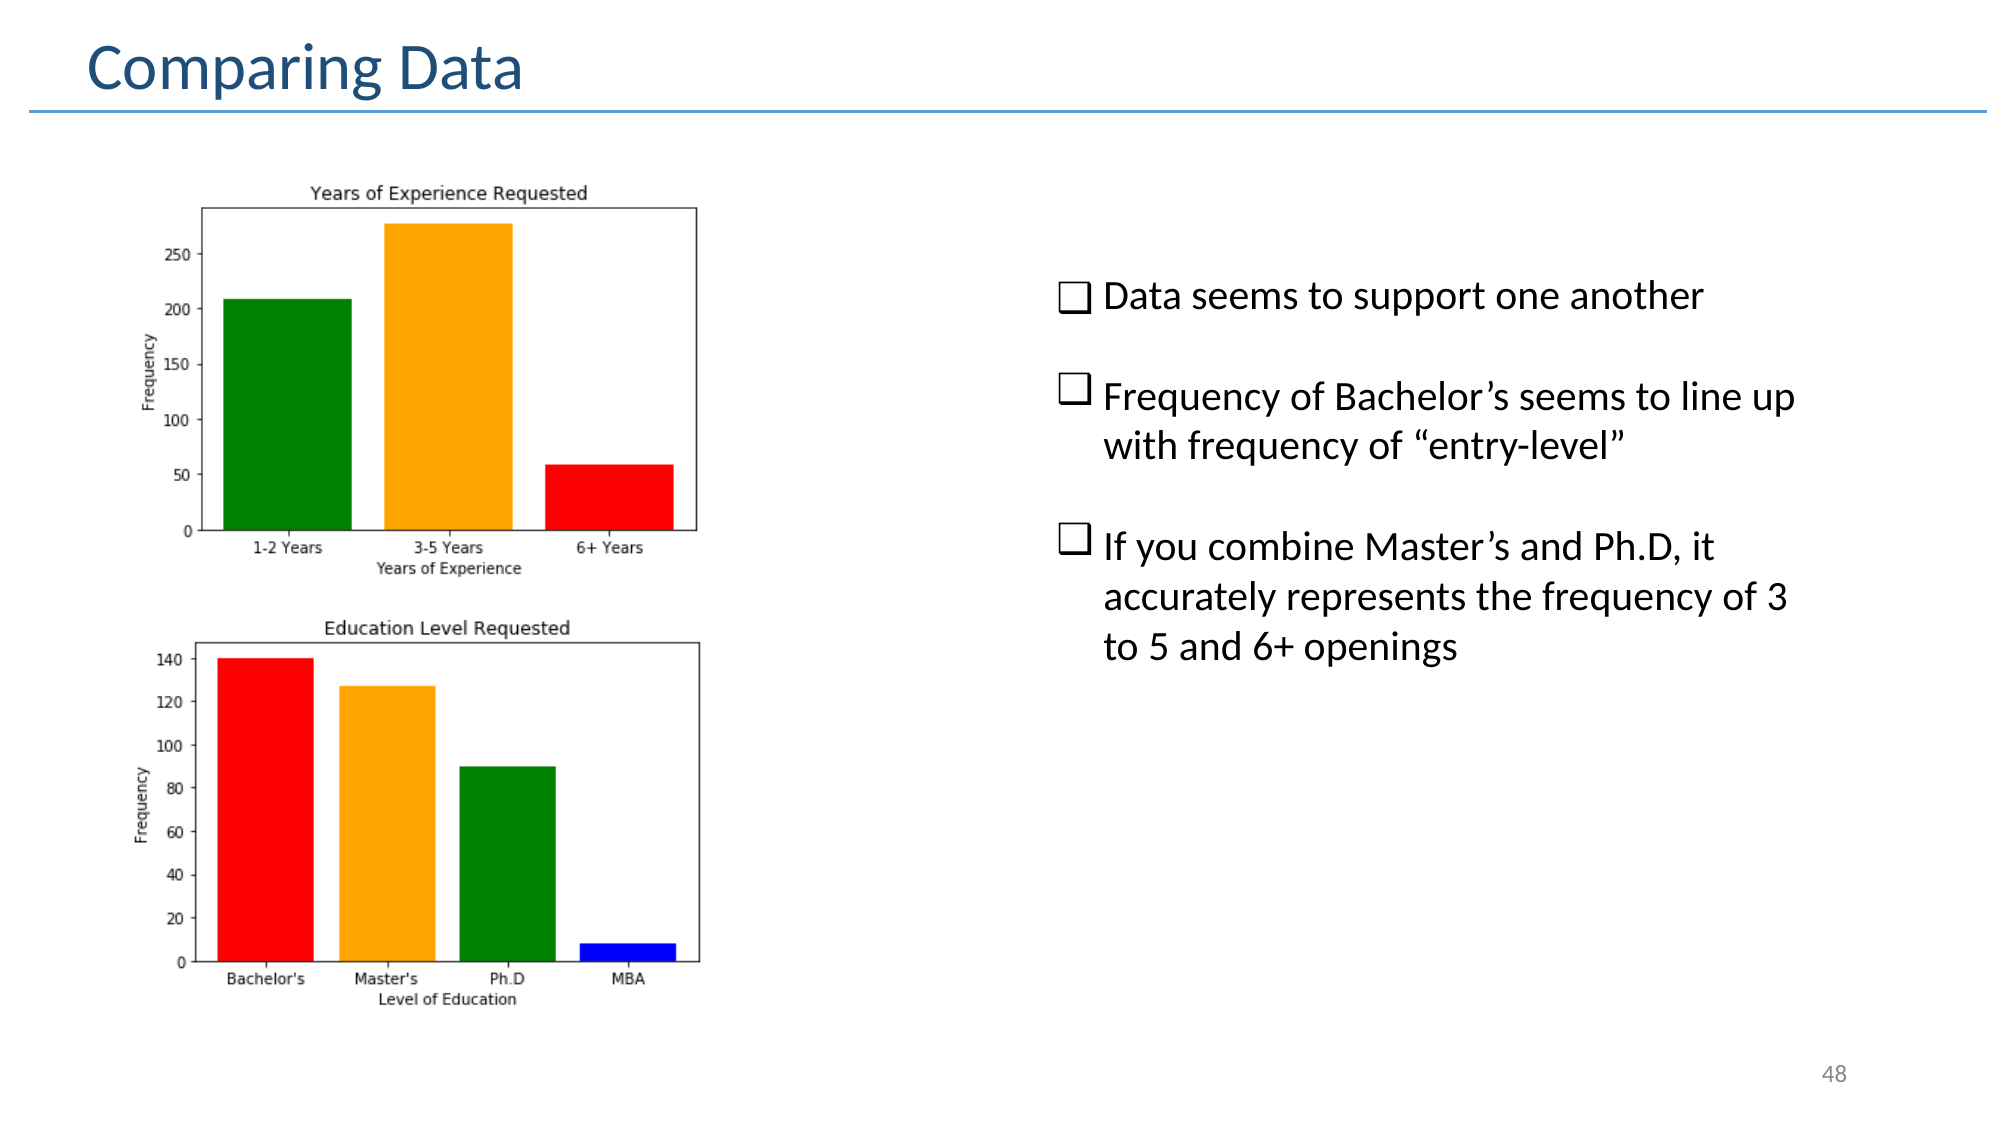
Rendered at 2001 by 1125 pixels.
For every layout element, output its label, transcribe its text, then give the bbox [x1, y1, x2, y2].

slide_number ‹#› [1412, 1042, 1863, 1103]
picture [111, 613, 751, 1028]
text_box Comparing Data [72, 15, 1378, 110]
picture [134, 175, 727, 590]
text_box Data seems to support one another Frequency of Bachelor’s seems to line up with frequency of “entry-level” If you combine Master’s and Ph.D, it accurately represents the frequency of 3 to 5 and 6+ openings [1041, 260, 1828, 781]
